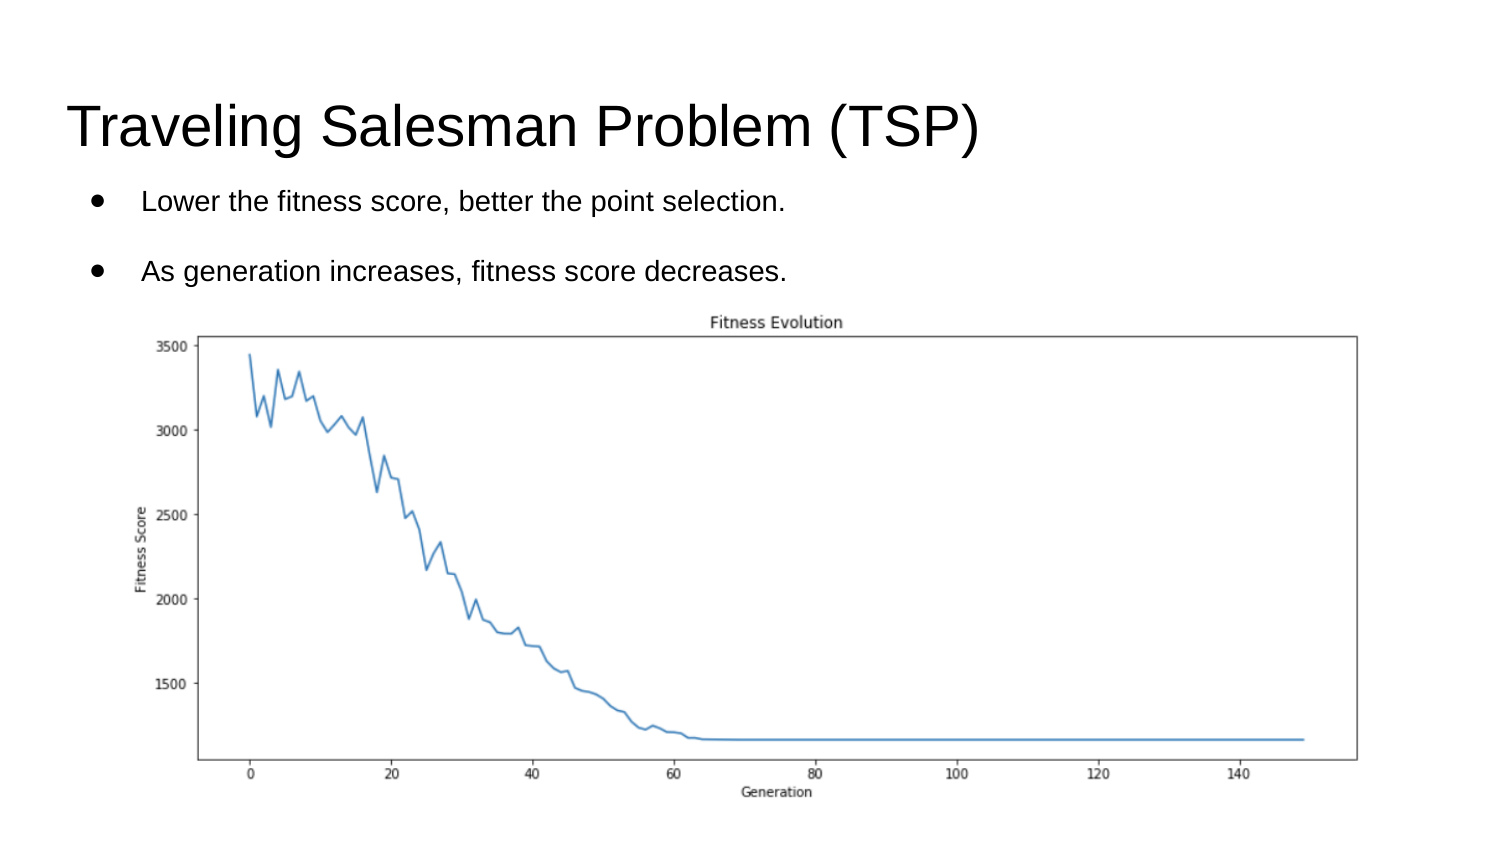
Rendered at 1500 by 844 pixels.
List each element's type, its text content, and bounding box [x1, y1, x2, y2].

title Traveling Salesman Problem (TSP) [51, 72, 1449, 167]
picture [118, 303, 1382, 819]
text_box Lower the fitness score, better the point selection. As generation increases, fitness score decreases. [51, 166, 1124, 304]
